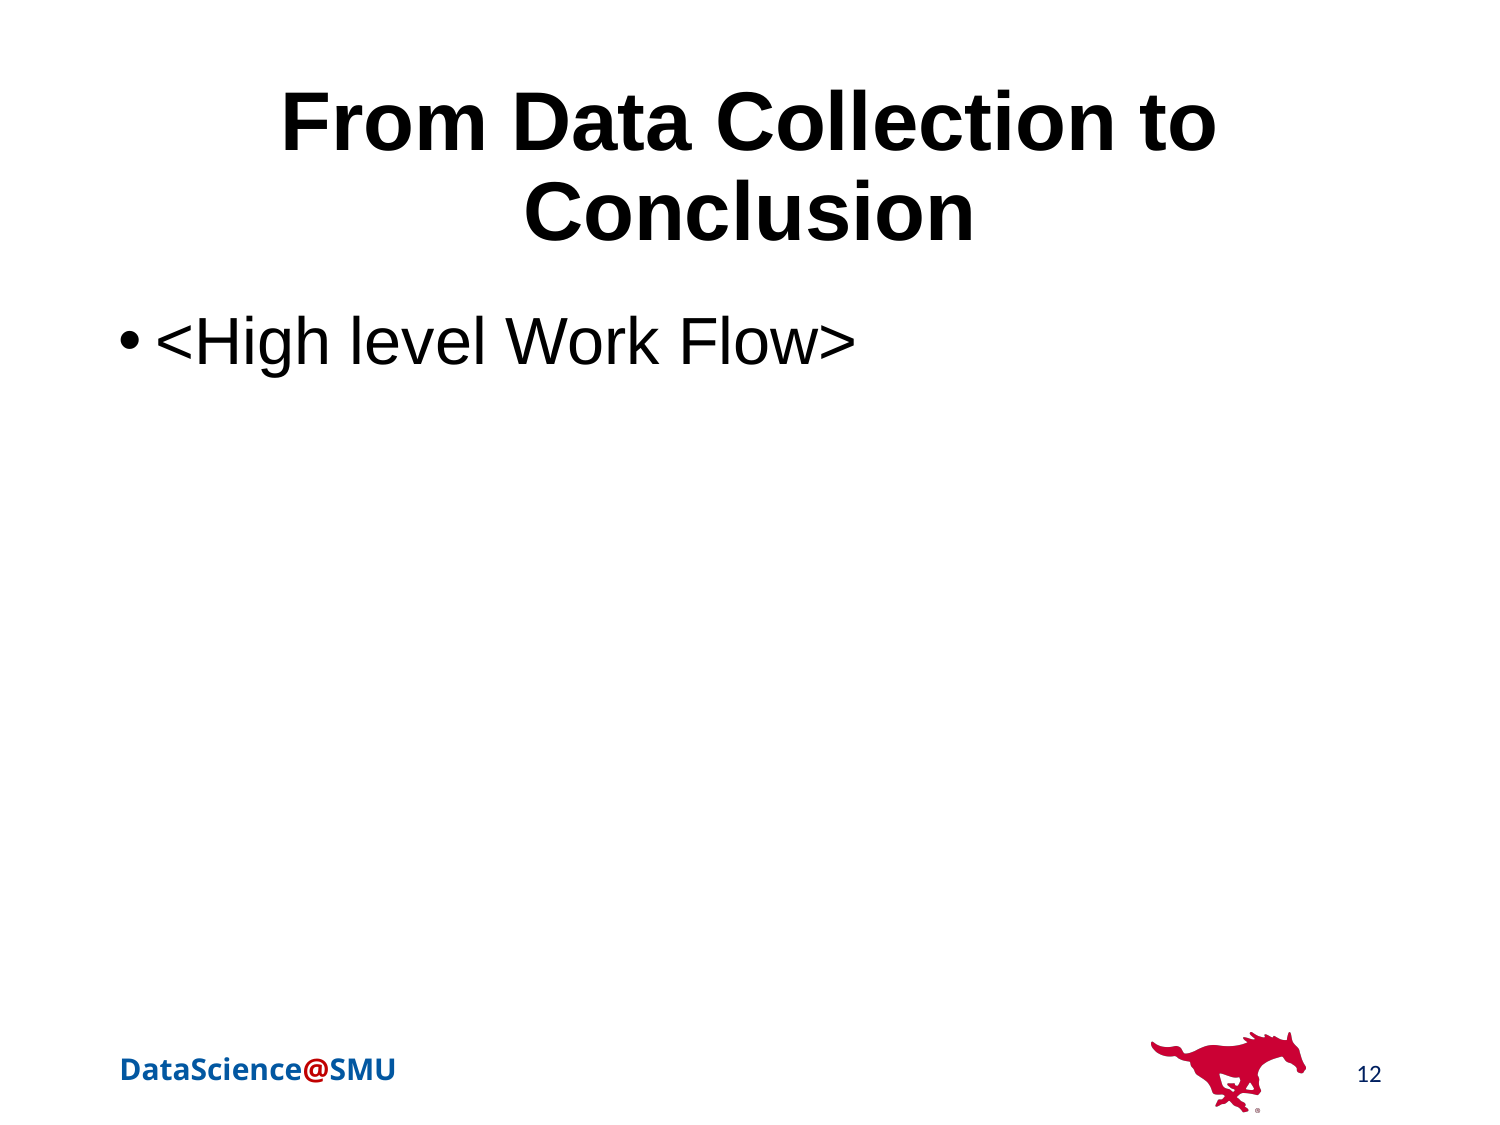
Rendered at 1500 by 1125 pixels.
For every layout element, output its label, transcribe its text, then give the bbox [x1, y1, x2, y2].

picture [1151, 1032, 1306, 1042]
slide_number 12 [1059, 1042, 1397, 1103]
title From Data Collection to Conclusion [103, 59, 1397, 278]
list <High level Work Flow> [103, 299, 1397, 1014]
picture [1151, 1103, 1306, 1113]
